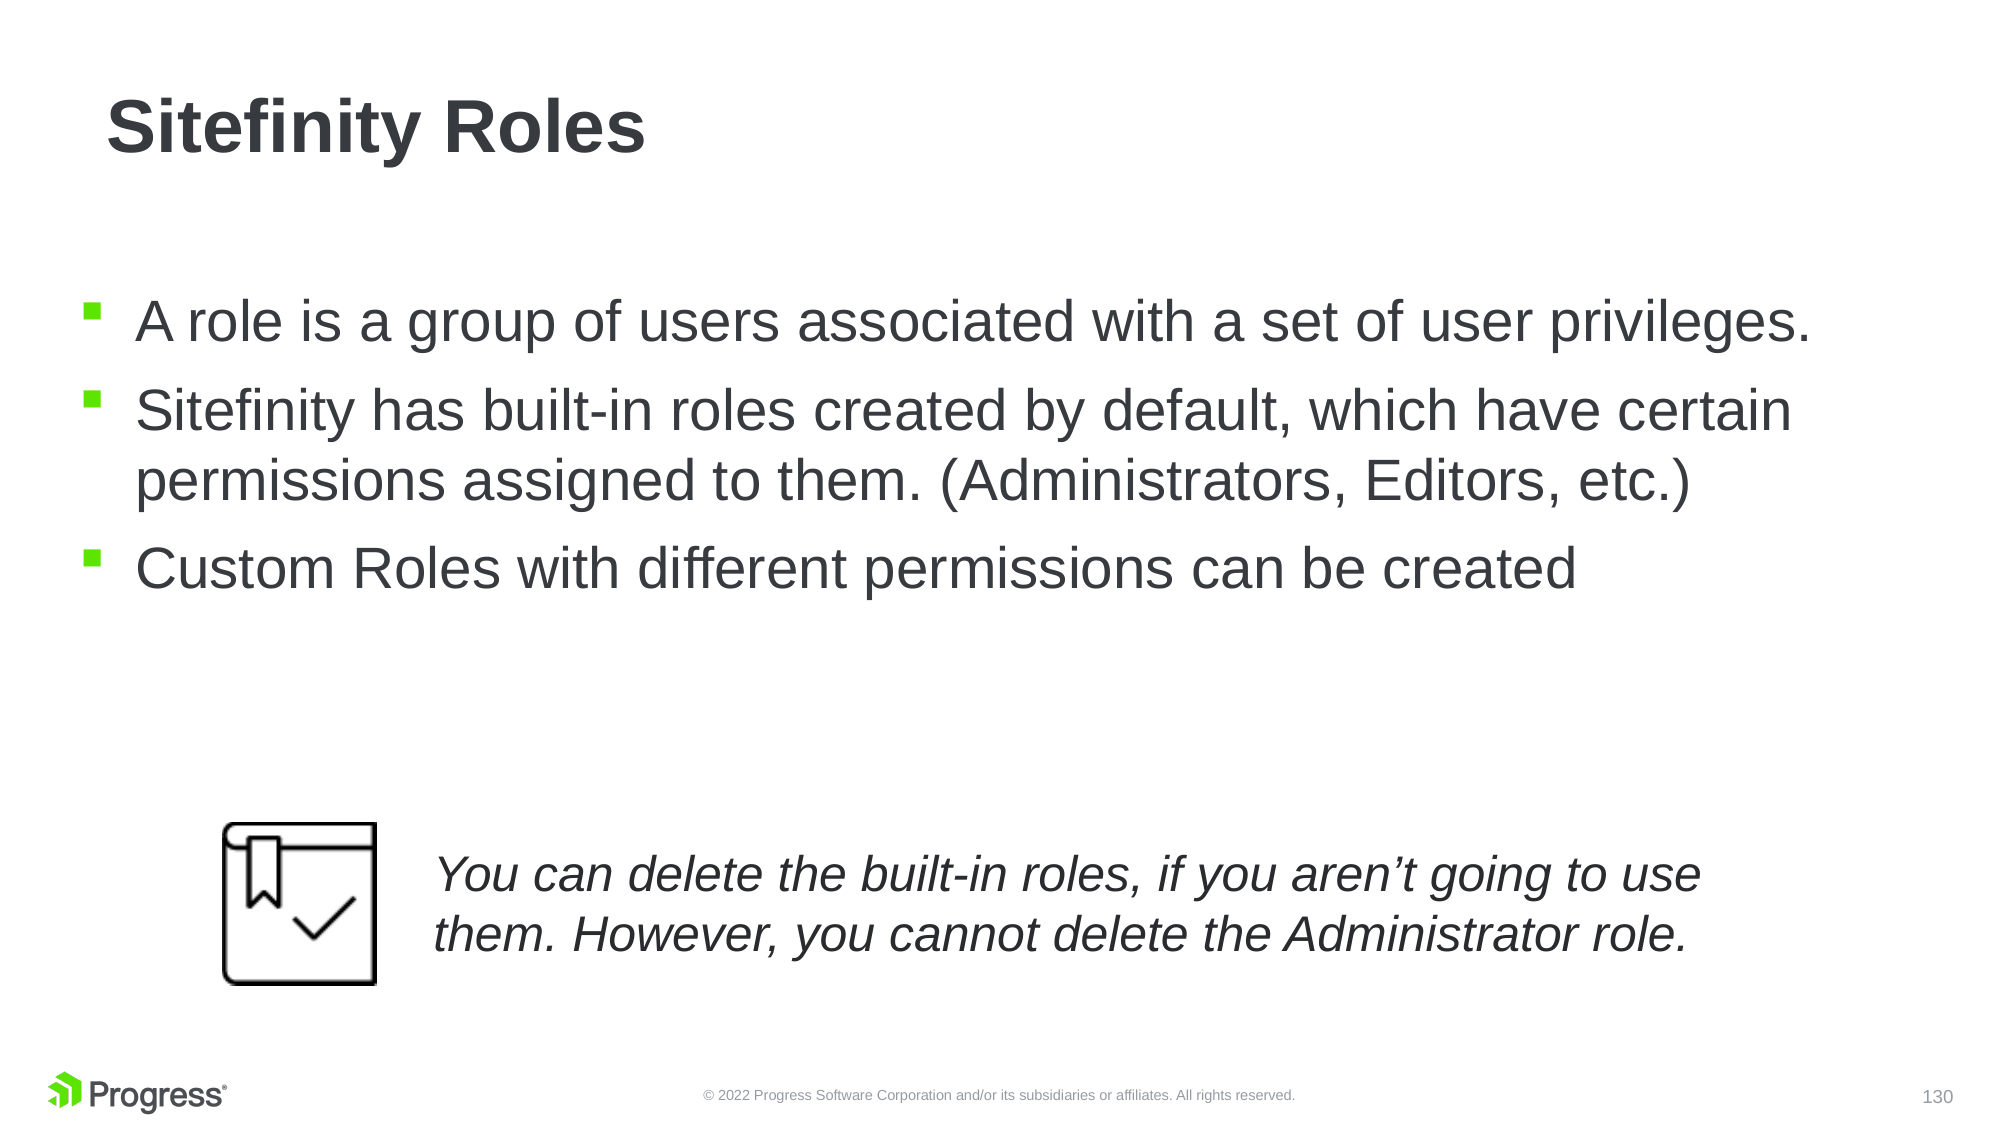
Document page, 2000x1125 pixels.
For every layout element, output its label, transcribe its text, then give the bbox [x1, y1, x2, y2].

text_box You can delete the built-in roles, if you aren’t going to use them. However, you cannot delete the Administrator role. [418, 833, 1749, 1023]
list A role is a group of users associated with a set of user privileges. Sitefinity has built-in roles created by default, which have certain permissions assigned to them. (Administrators, Editors, etc.) Custom Roles with different permissions can be created [63, 196, 1888, 1046]
picture [222, 822, 377, 987]
title Sitefinity Roles [91, 80, 1888, 177]
